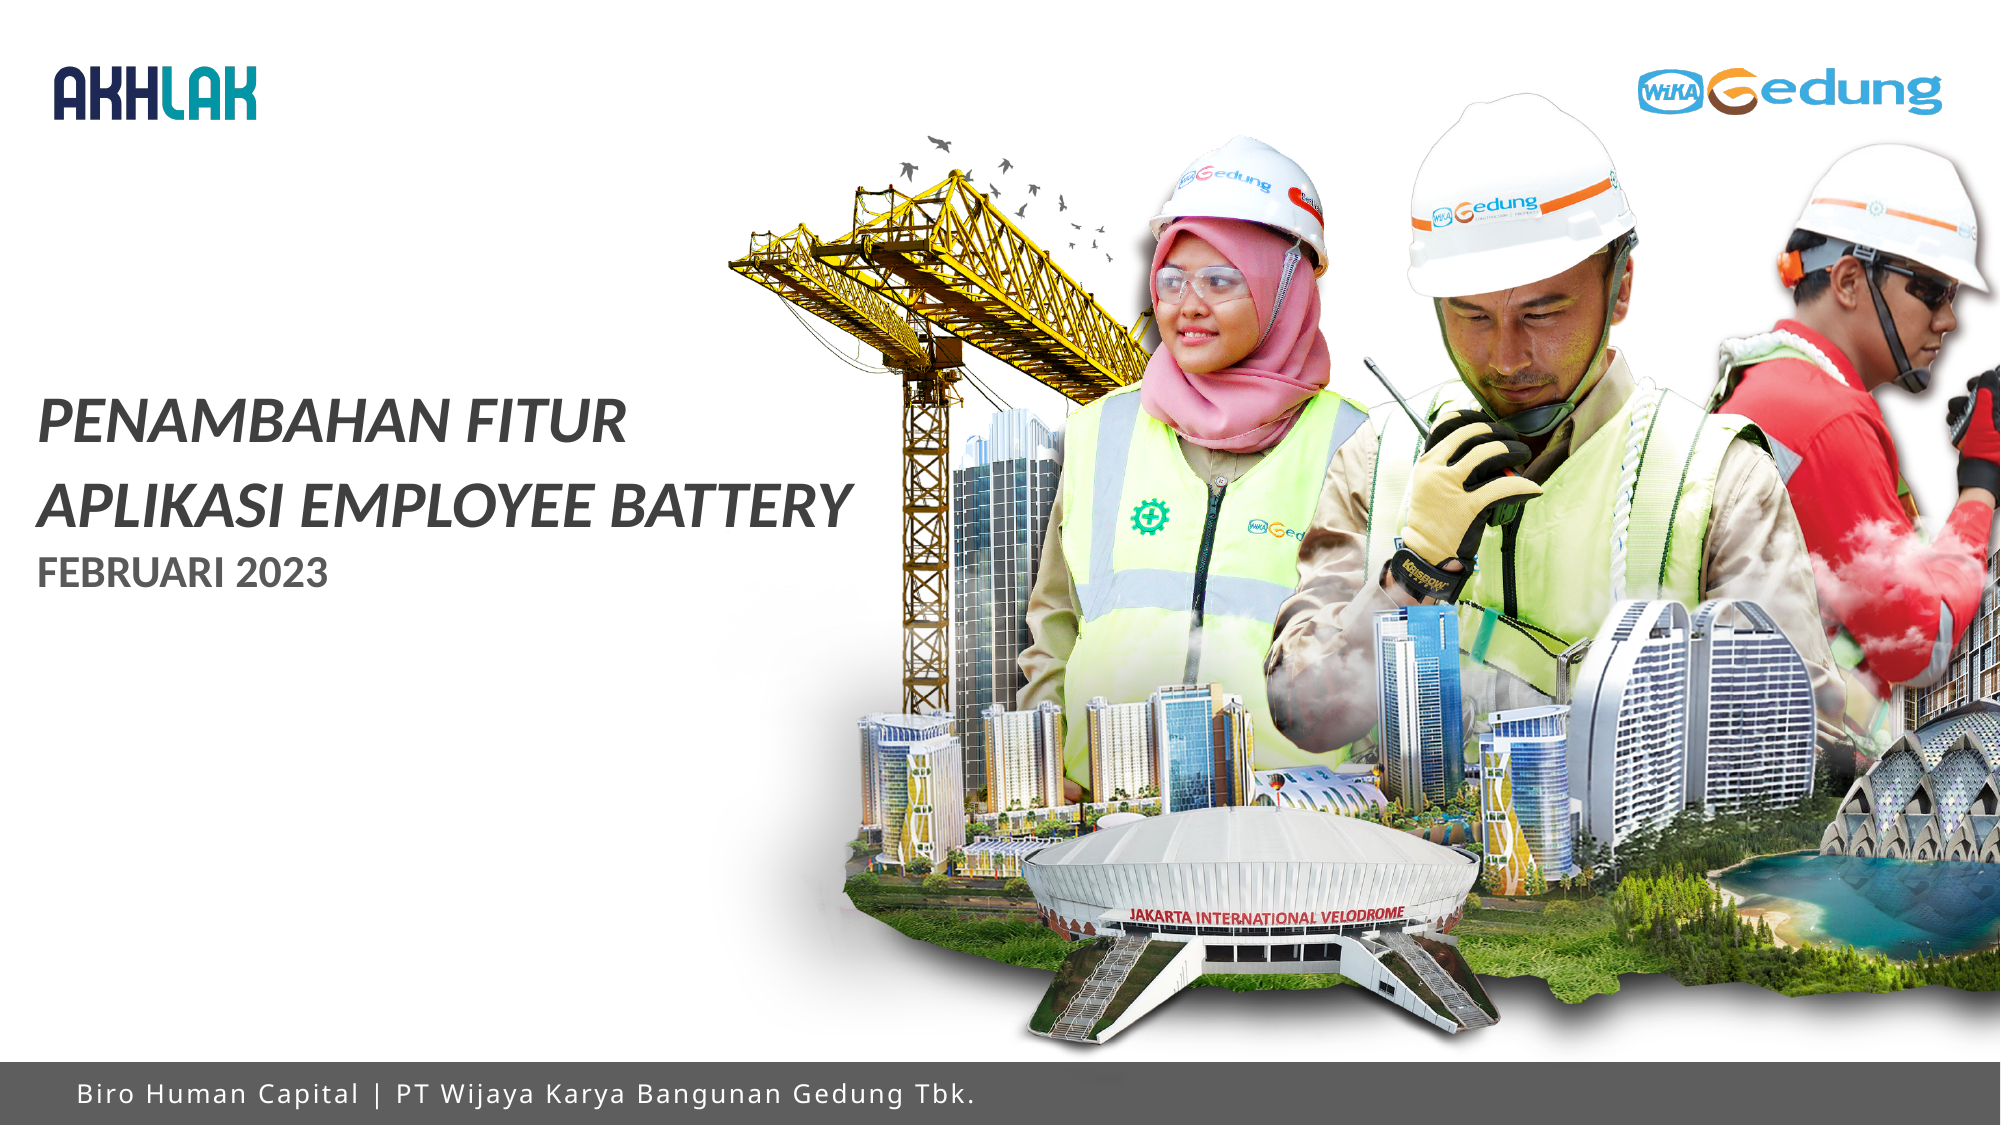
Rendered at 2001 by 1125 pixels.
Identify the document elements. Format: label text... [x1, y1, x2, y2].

picture [364, 0, 2000, 1125]
text_box FEBRUARI 2023 [33, 545, 364, 601]
text_box PENAMBAHAN FITUR APLIKASI EMPLOYEE BATTERY [33, 382, 364, 545]
picture [15, 17, 294, 166]
